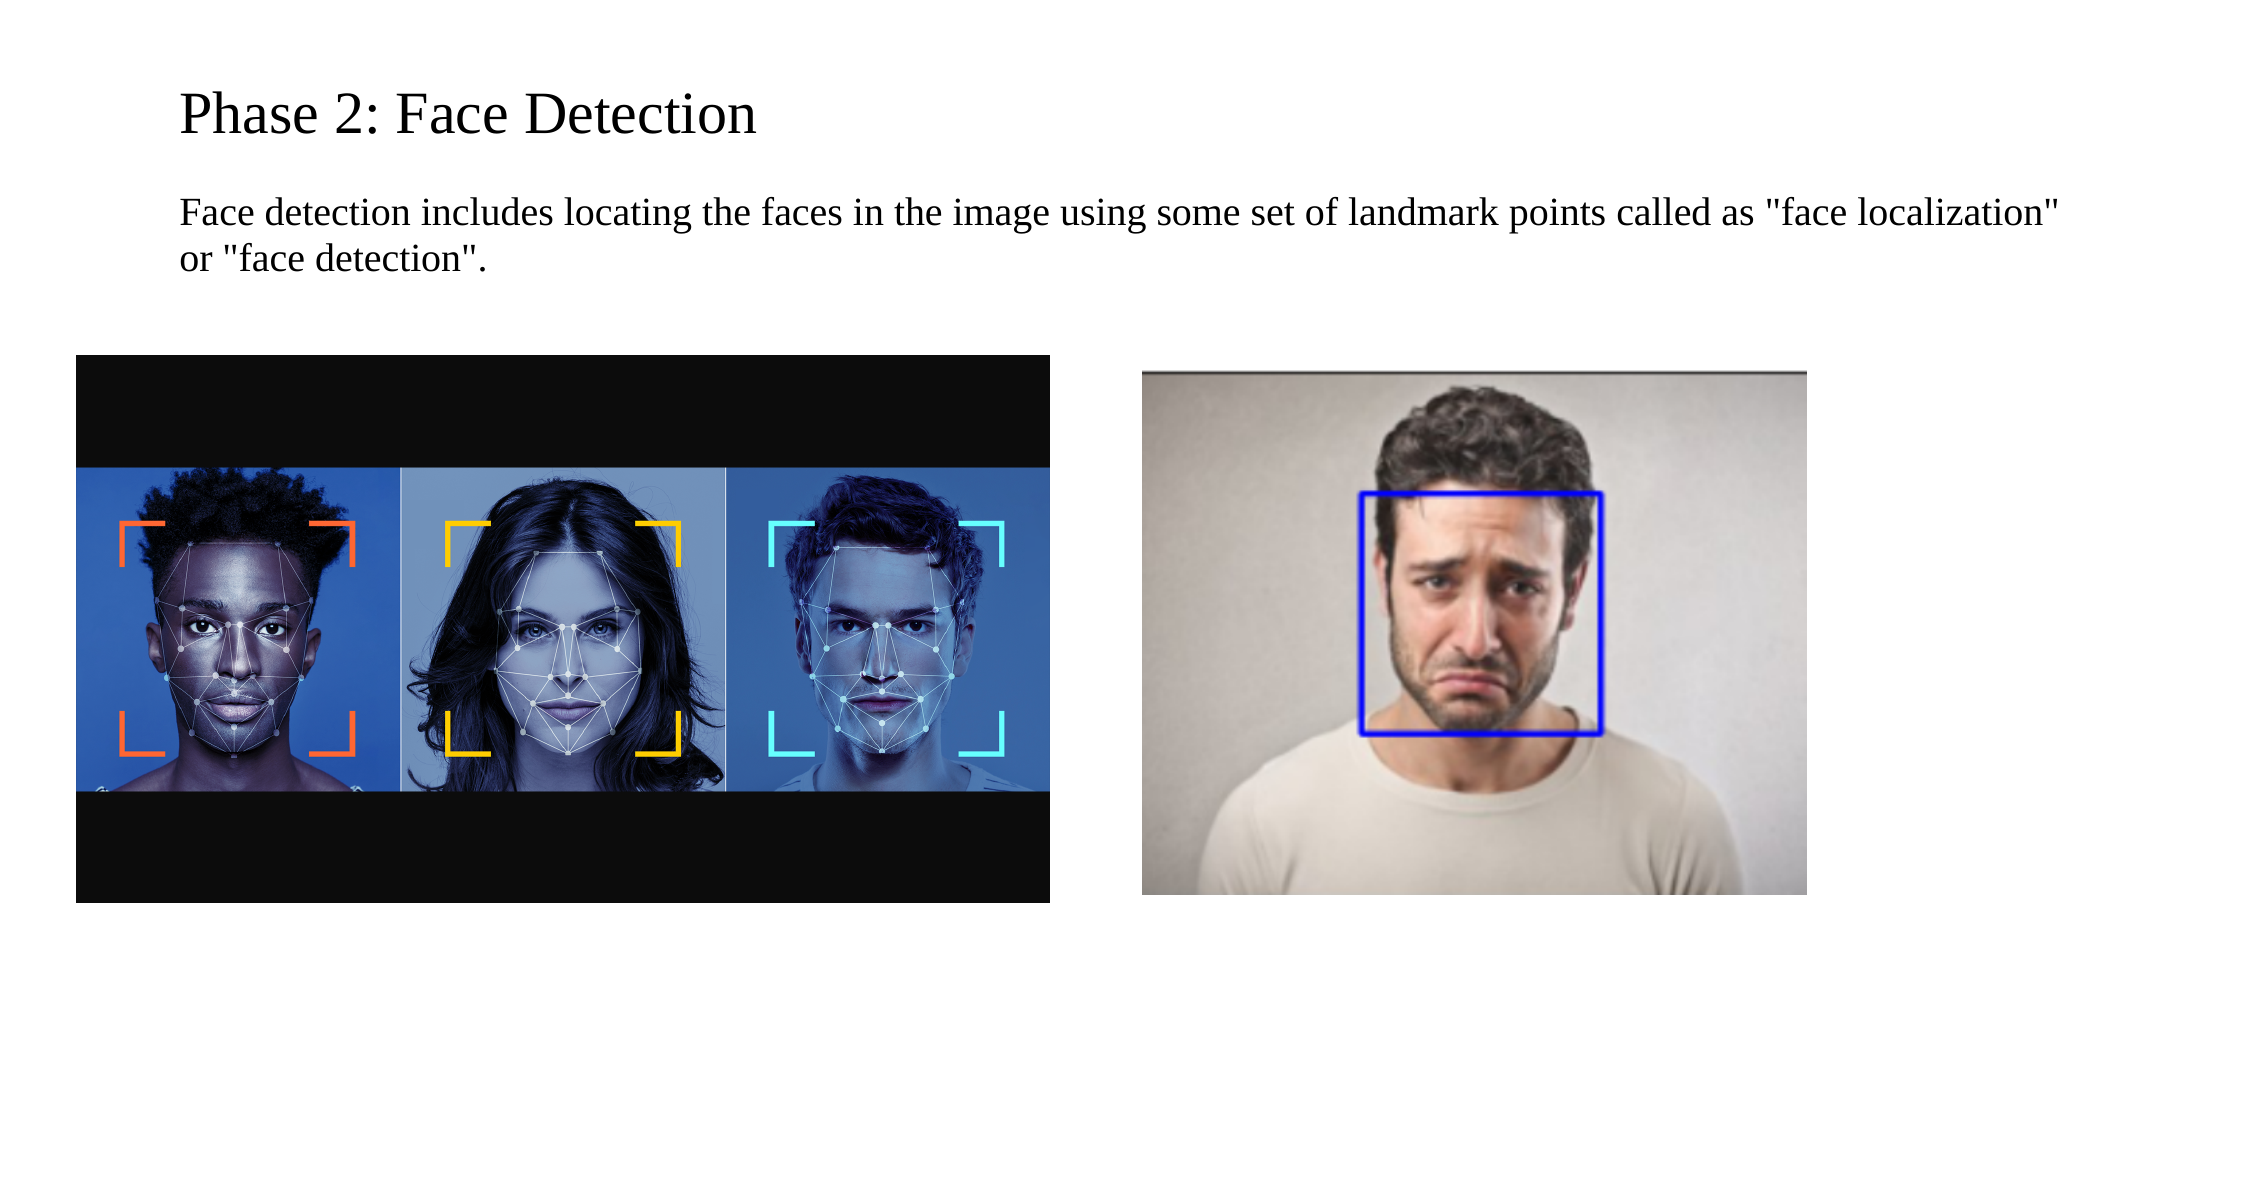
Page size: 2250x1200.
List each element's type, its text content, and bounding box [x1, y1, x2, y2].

picture [76, 355, 1050, 903]
picture [1142, 363, 1807, 895]
list Face detection includes locating the faces in the image using some set of landmark points called as "face localization" or "face detection". [163, 181, 2087, 712]
title Phase 2: Face Detection [87, 60, 850, 159]
